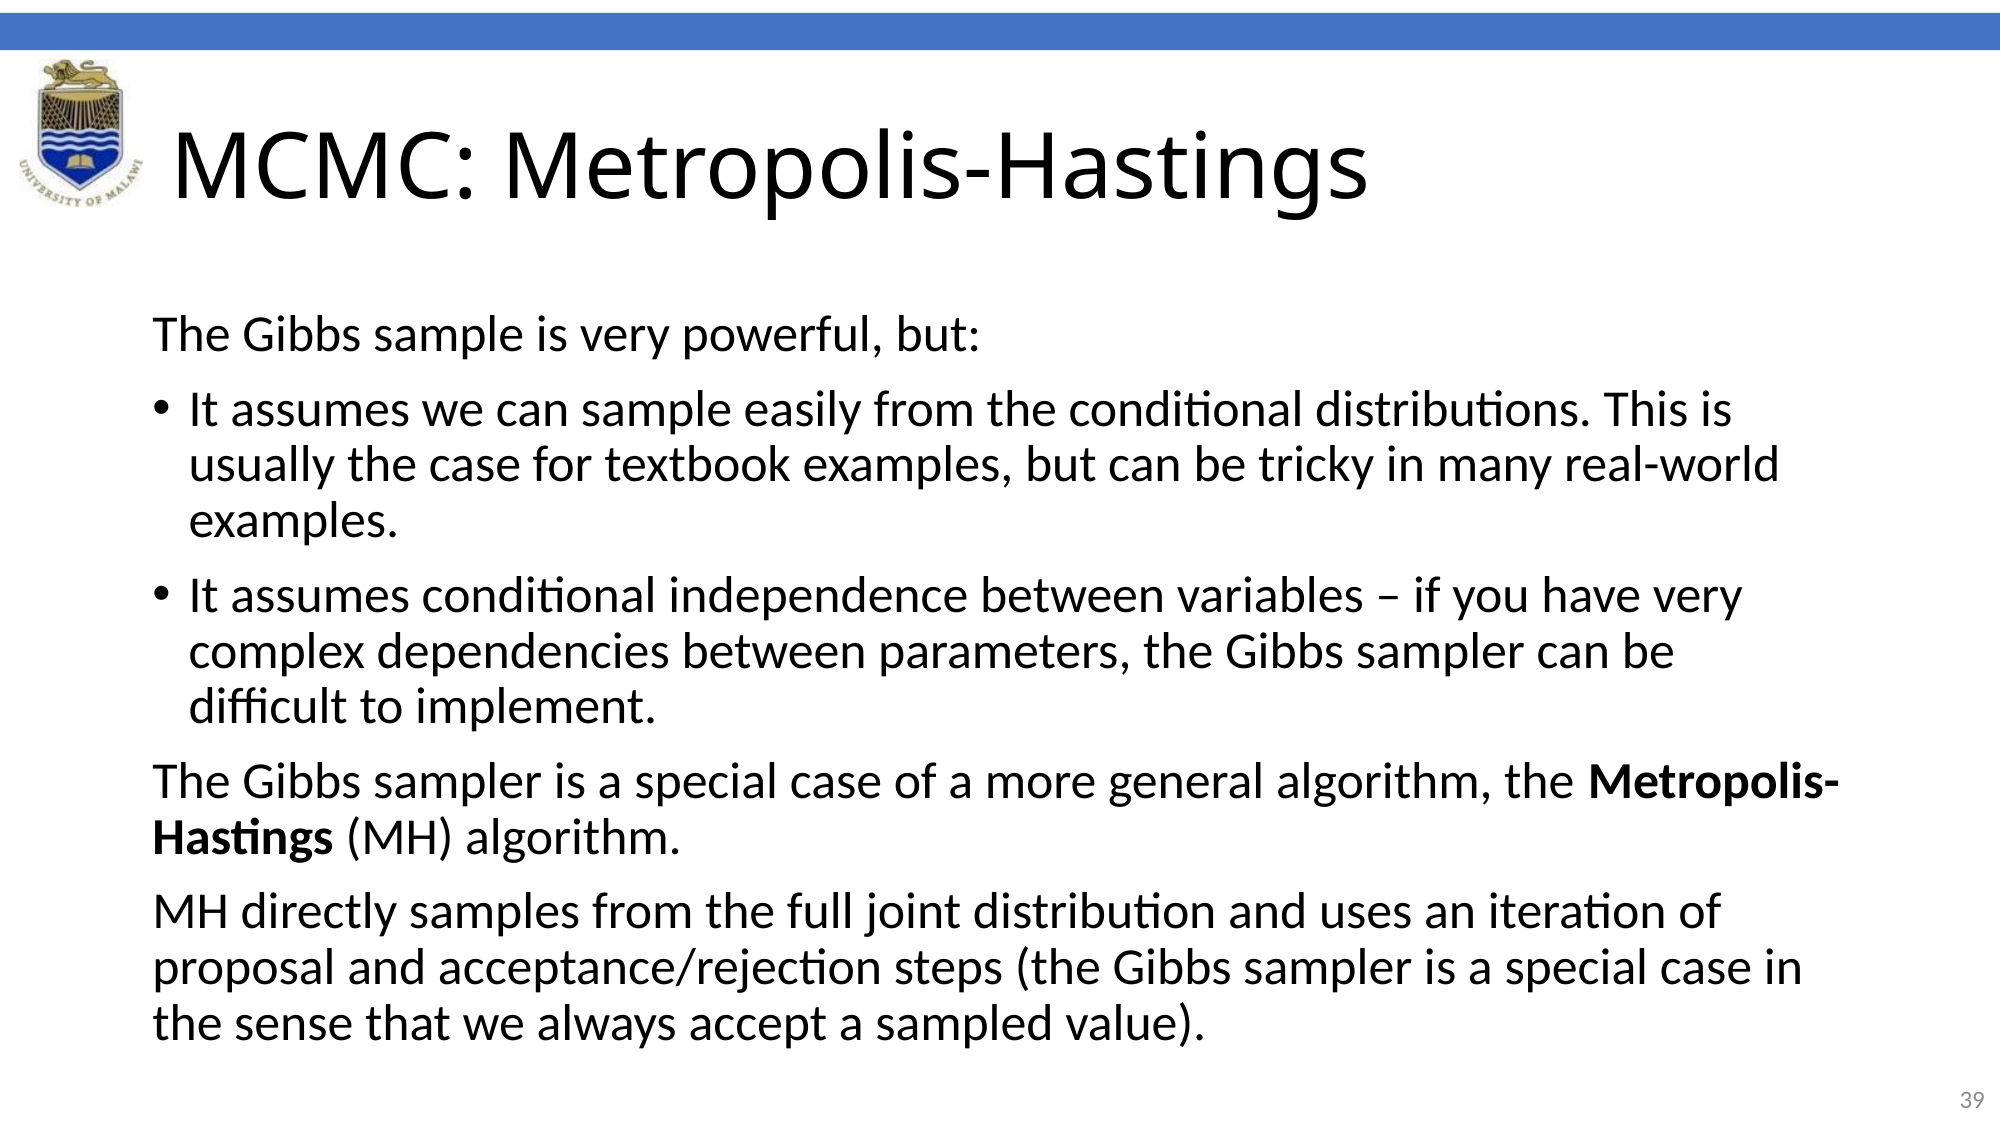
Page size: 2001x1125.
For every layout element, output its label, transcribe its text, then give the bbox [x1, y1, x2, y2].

picture [19, 59, 143, 207]
title MCMC: Metropolis-Hastings [155, 59, 1851, 278]
slide_number 39 [1550, 1073, 2000, 1125]
list The Gibbs sample is very powerful, but: It assumes we can sample easily from the conditional distributions. This is usually the case for textbook examples, but can be tricky in many real-world examples. It assumes conditional independence between variables – if you have very complex dependencies between parameters, the Gibbs sampler can be difficult to implement. The Gibbs sampler is a special case of a more general algorithm, the Metropolis-Hastings (MH) algorithm. MH directly samples from the full joint distribution and uses an iteration of proposal and acceptance/rejection steps (the Gibbs sampler is a special case in the sense that we always accept a sampled value). [137, 299, 1863, 1066]
